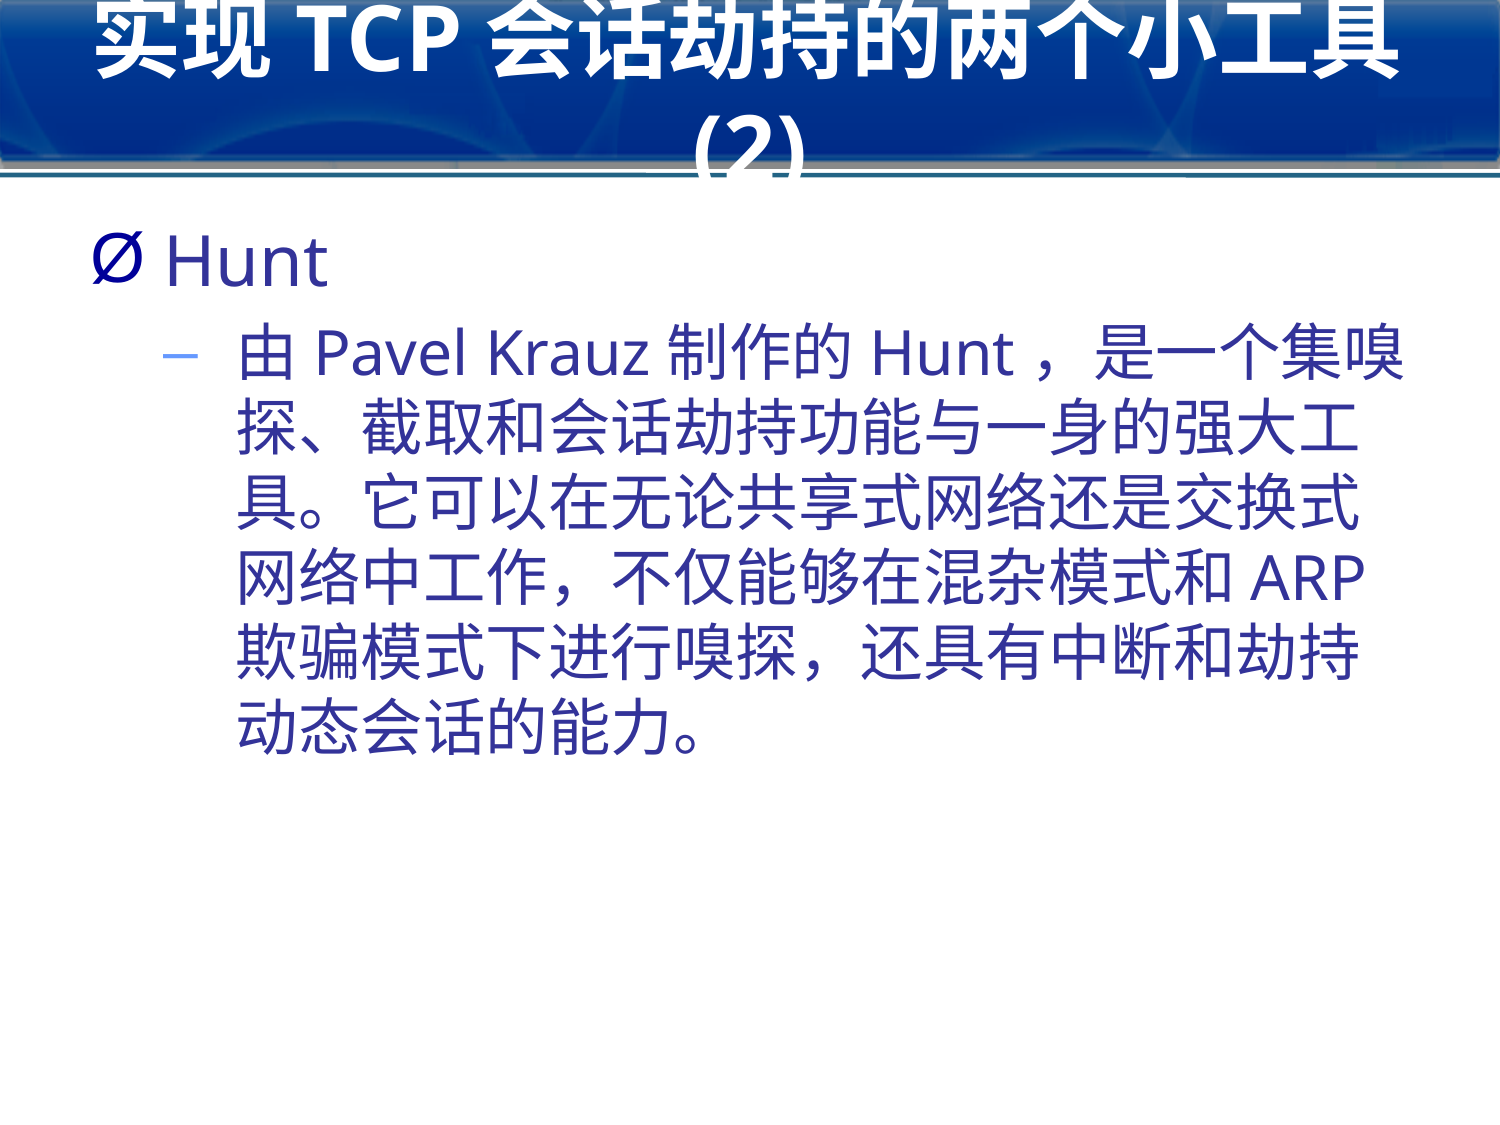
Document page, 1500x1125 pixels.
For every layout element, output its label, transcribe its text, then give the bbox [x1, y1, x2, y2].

title 实现TCP会话劫持的两个小工具(2) [75, 0, 1425, 184]
list Hunt 由Pavel Krauz制作的Hunt，是一个集嗅探、截取和会话劫持功能与一身的强大工具。它可以在无论共享式网络还是交换式网络中工作，不仅能够在混杂模式和ARP欺骗模式下进行嗅探，还具有中断和劫持动态会话的能力。 [75, 208, 1425, 1047]
